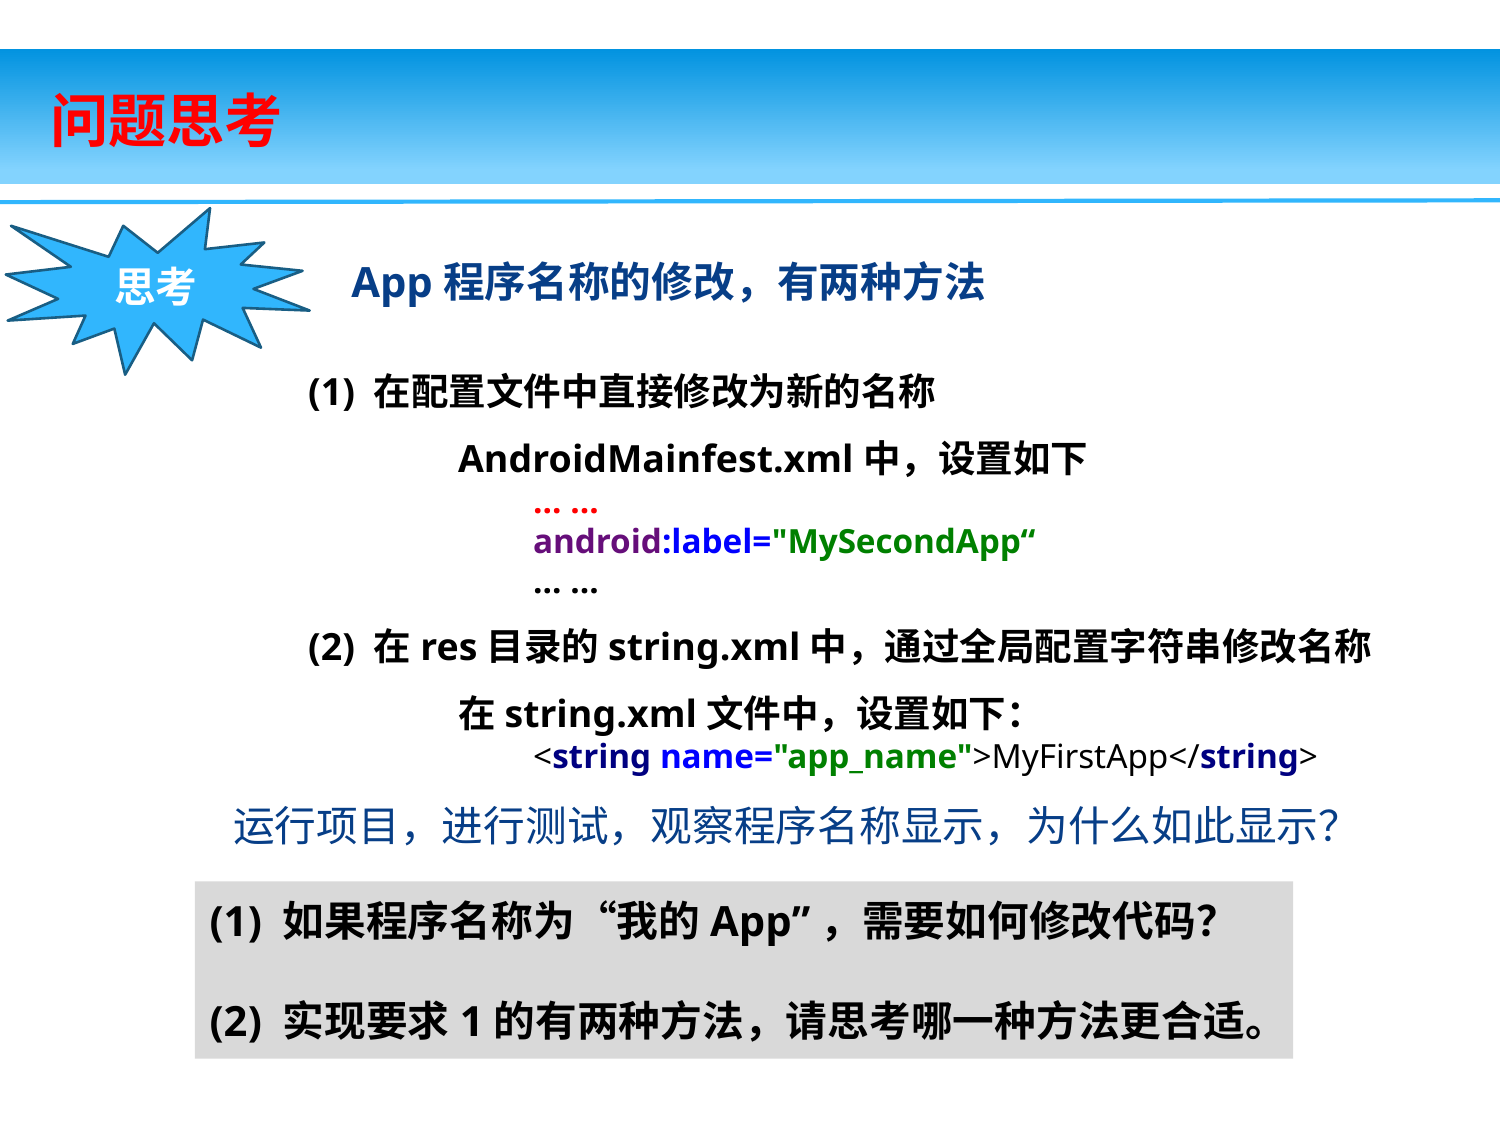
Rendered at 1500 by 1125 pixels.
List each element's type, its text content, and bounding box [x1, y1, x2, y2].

text_box 问题思考 [34, 54, 1356, 185]
text_box 思考 [4, 206, 311, 376]
text_box (1) 在配置文件中直接修改为新的名称 AndroidMainfest.xml中，设置如下 … … android:label="MySecondApp“ … … (2) 在res目录的string.xml中，通过全局配置字符串修改名称 在string.xml文件中，设置如下： <string name="app_name">MyFirstApp</string> 运行项目，进行测试，观察程序名称显示，为什么如此显示？ [218, 338, 1398, 858]
text_box (1) 如果程序名称为“我的App”，需要如何修改代码？ (2) 实现要求1的有两种方法，请思考哪一种方法更合适。 [194, 881, 1294, 1059]
text_box App程序名称的修改，有两种方法 [336, 248, 1046, 331]
